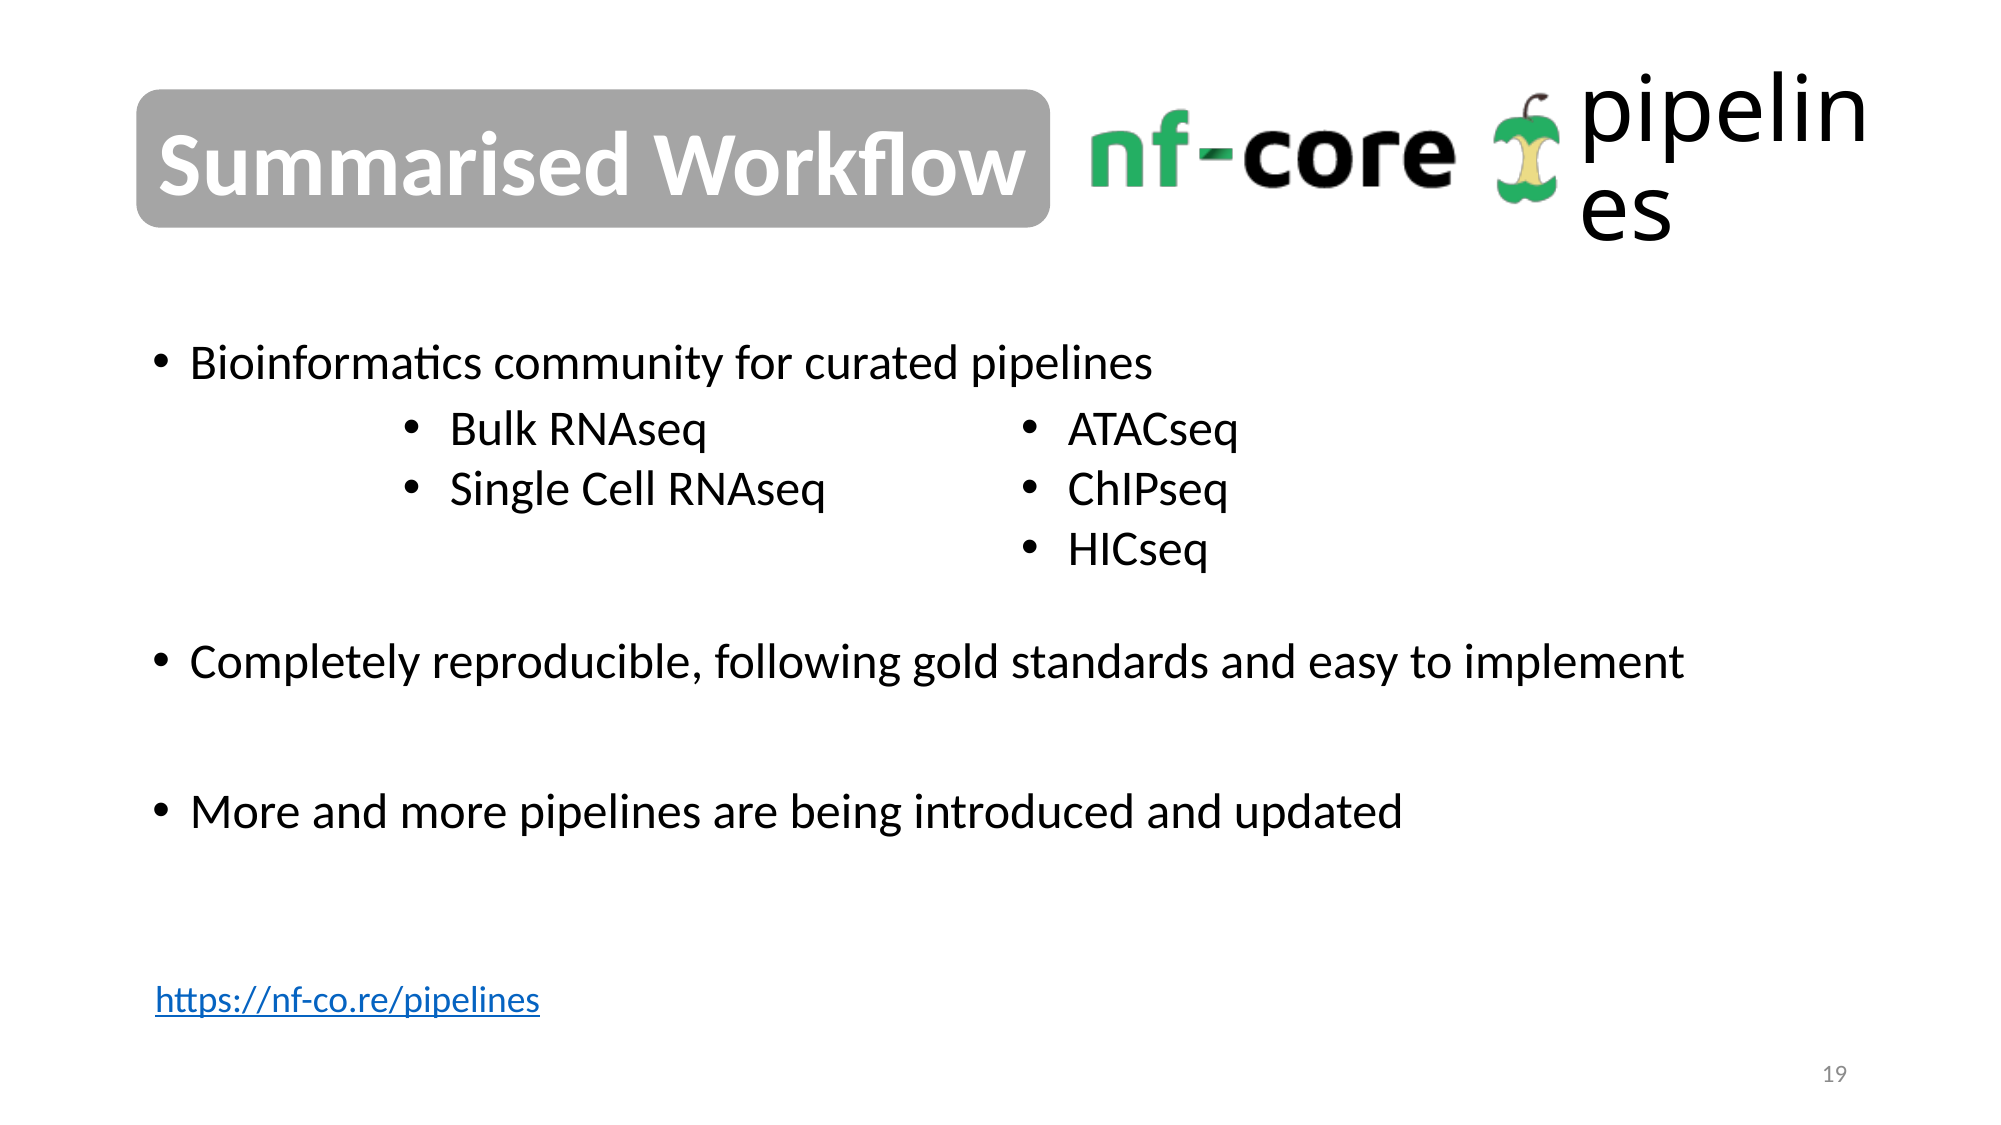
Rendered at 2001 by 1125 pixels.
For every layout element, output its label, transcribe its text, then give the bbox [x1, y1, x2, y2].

title pipelines [1563, 52, 1934, 271]
text_box Bulk RNAseq Single Cell RNAseq [313, 388, 863, 524]
text_box Summarised Workflow [136, 89, 1051, 228]
text_box https://nf-co.re/pipelines [140, 967, 556, 1028]
text_box ATACseq ChIPseq HICseq [931, 388, 1932, 584]
slide_number 19 [1412, 1042, 1863, 1103]
picture [1071, 83, 1587, 218]
list Bioinformatics community for curated pipelines Completely reproducible, following gold standards and easy to implement More and more pipelines are being introduced and updated [137, 328, 1863, 1043]
